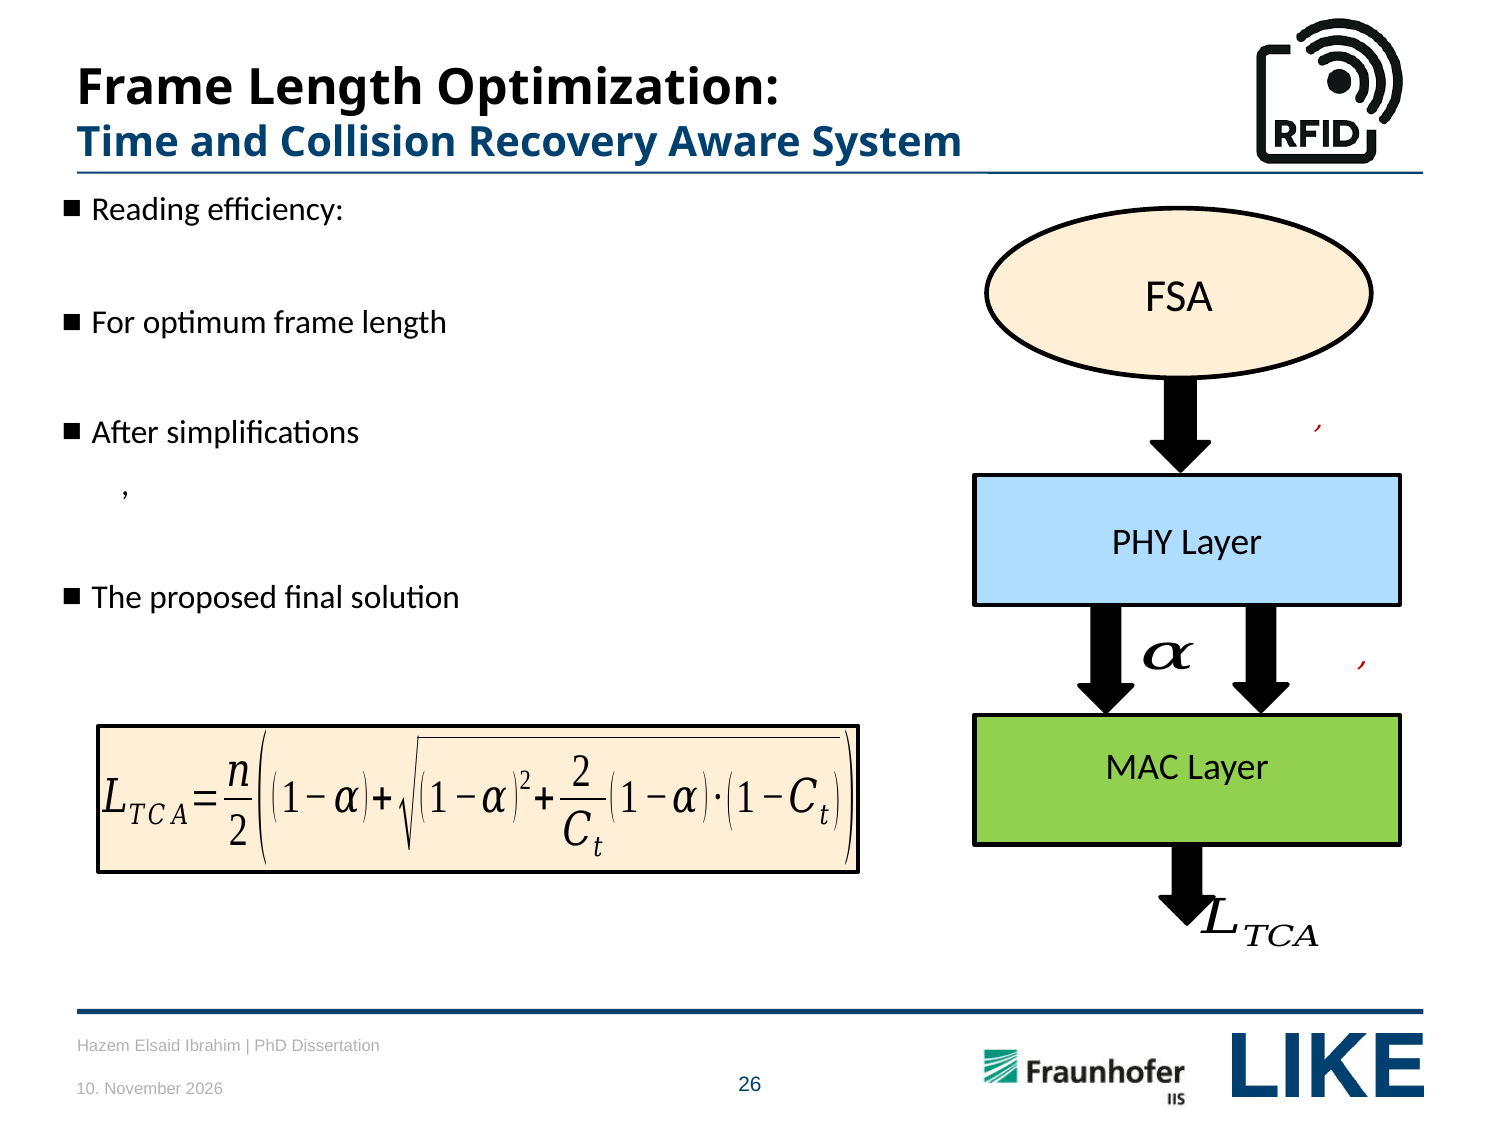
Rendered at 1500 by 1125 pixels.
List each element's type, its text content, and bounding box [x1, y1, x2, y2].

picture [1234, 16, 1424, 166]
footer Hazem Elsaid Ibrahim | PhD Dissertation [77, 1035, 552, 1056]
text_box [1149, 378, 1212, 473]
text_box [47, 172, 1453, 1024]
picture [974, 1022, 1193, 1116]
title Frame Length Optimization: Time and Collision Recovery Aware System [76, 54, 1229, 166]
text_box [1232, 604, 1290, 714]
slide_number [76, 1077, 427, 1099]
text_box FSA [986, 208, 1372, 379]
picture [1232, 1033, 1424, 1097]
text_box [1158, 842, 1216, 926]
text_box PHY Layer [972, 473, 1402, 607]
text_box [1077, 605, 1135, 715]
